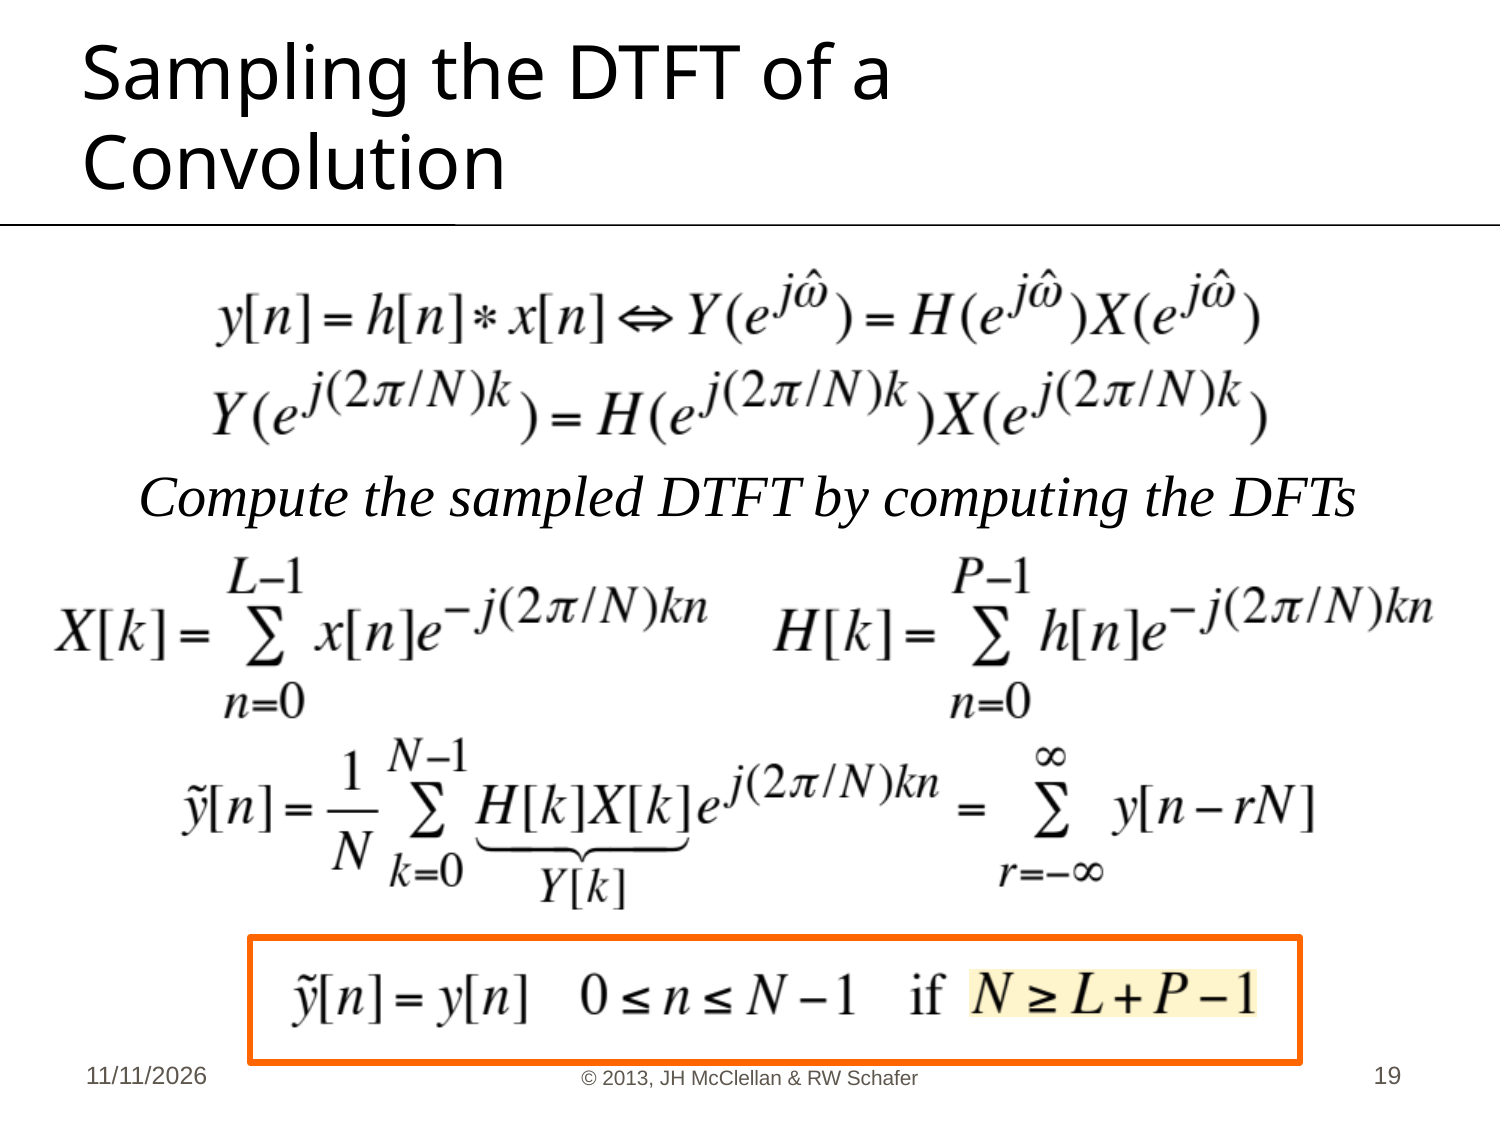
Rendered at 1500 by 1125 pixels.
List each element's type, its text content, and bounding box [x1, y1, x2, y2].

title Sampling the DTFT of a Convolution [66, 37, 1342, 213]
footer © 2013, JH McClellan & RW Schafer [512, 1063, 988, 1098]
text_box Compute the sampled DTFT by computing the DFTs [124, 450, 1373, 536]
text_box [212, 264, 1261, 351]
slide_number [70, 1021, 384, 1098]
slide_number 19 [1103, 1021, 1417, 1098]
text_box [288, 968, 1047, 1032]
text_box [968, 968, 1258, 1017]
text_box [178, 730, 1315, 913]
text_box [249, 937, 1300, 1063]
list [51, 548, 1441, 722]
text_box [210, 362, 1269, 451]
